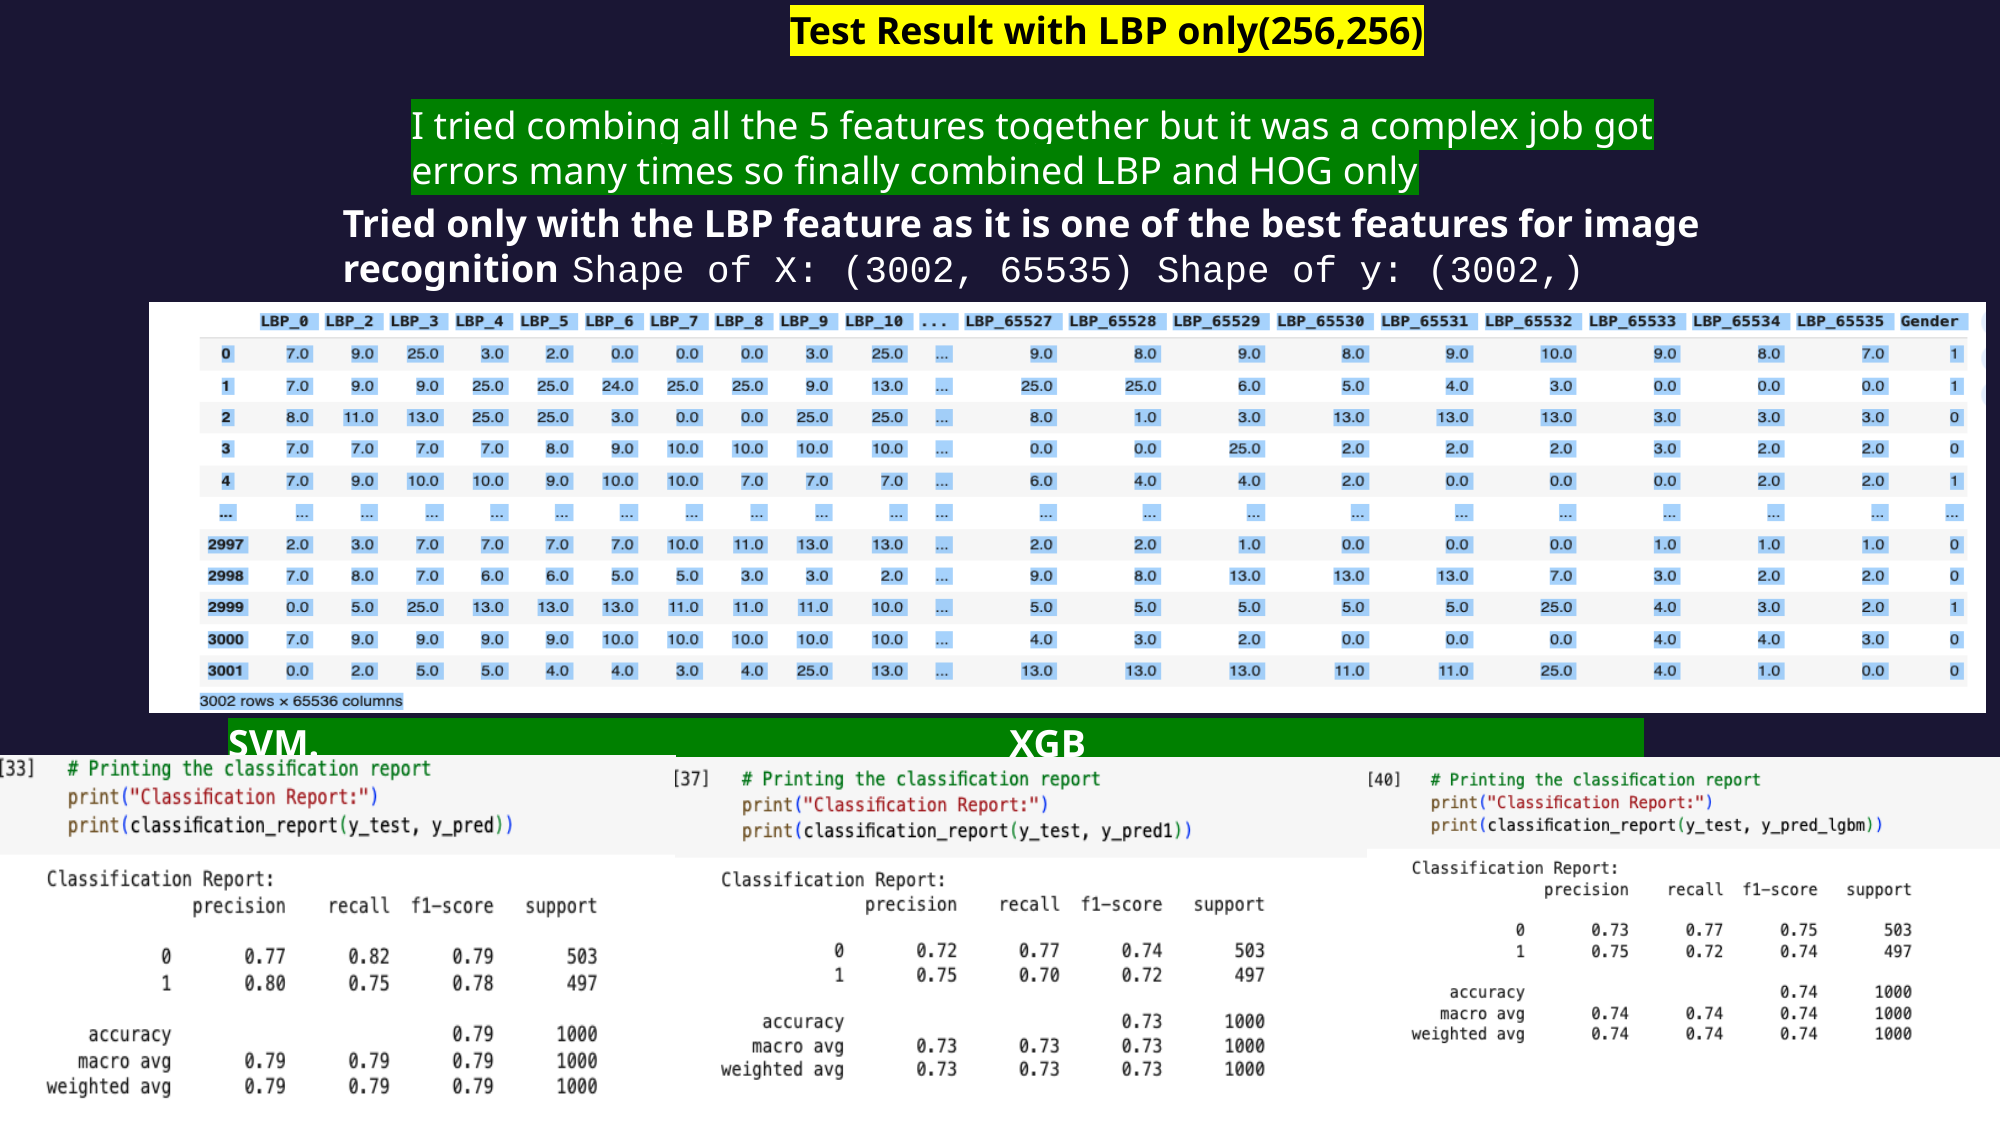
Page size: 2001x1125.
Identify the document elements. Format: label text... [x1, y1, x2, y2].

text_box Tried only with the LBP feature as it is one of the best features for image recognition [327, 192, 1763, 302]
text_box Test Result with LBP only(256,256) [775, 0, 1466, 60]
picture [149, 302, 1986, 713]
text_box I tried combing all the 5 features together but it was a complex job got errors many times so finally combined LBP and HOG only [396, 94, 1722, 200]
text_box Shape of X: (3002, 65535) Shape of y: (3002,) [557, 237, 1817, 298]
picture [0, 755, 2000, 1125]
text_box SVM. XGB LGBM [213, 713, 1736, 757]
